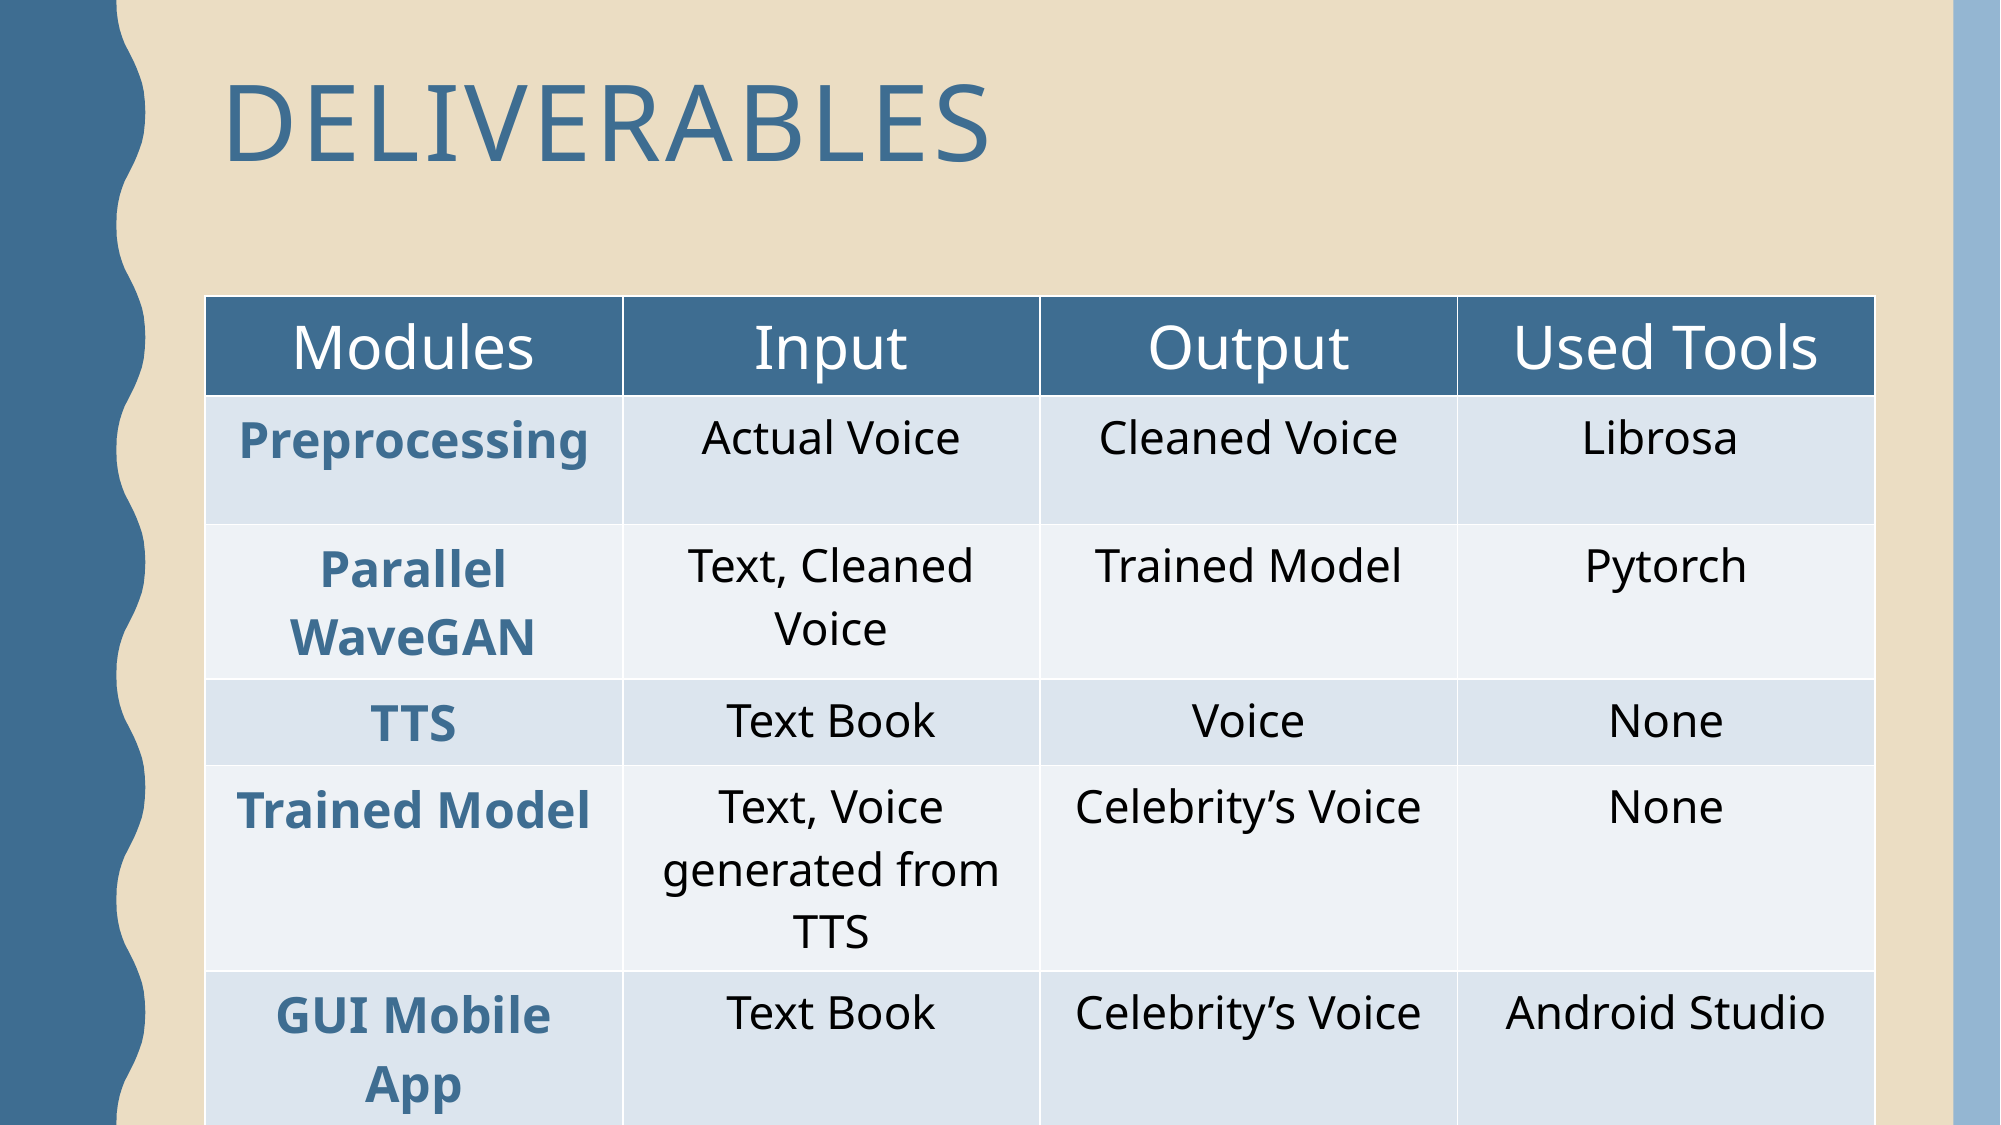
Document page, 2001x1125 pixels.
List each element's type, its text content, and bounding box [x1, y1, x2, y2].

table_cell Android Studio [1458, 972, 1874, 1125]
table_cell GUI Mobile App [206, 972, 622, 1125]
table_cell Parallel WaveGAN [206, 525, 622, 678]
table_cell Text, Voice generated from TTS [624, 766, 1039, 970]
table_cell Actual Voice [624, 397, 1039, 524]
table_cell Text Book [624, 680, 1039, 765]
table_cell None [1458, 766, 1874, 970]
table_cell Text, Cleaned Voice [624, 525, 1039, 678]
table_cell Cleaned Voice [1041, 397, 1457, 524]
table_cell Celebrity’s Voice [1041, 972, 1457, 1125]
table_cell Trained Model [1041, 525, 1457, 678]
table_cell None [1458, 680, 1874, 765]
table_cell Text Book [624, 972, 1039, 1125]
table_header Modules [206, 297, 622, 395]
table_cell Voice [1041, 680, 1457, 765]
table_cell Librosa [1458, 397, 1874, 524]
table_cell Celebrity’s Voice [1041, 766, 1457, 970]
table_cell Trained Model [206, 766, 622, 970]
title Deliverables [205, 62, 1875, 295]
table_header Used Tools [1458, 297, 1874, 395]
table_cell Preprocessing [206, 397, 622, 524]
table_header Input [624, 297, 1039, 395]
table_cell Pytorch [1458, 525, 1874, 678]
table_header Output [1041, 297, 1457, 395]
table_cell TTS [206, 680, 622, 765]
